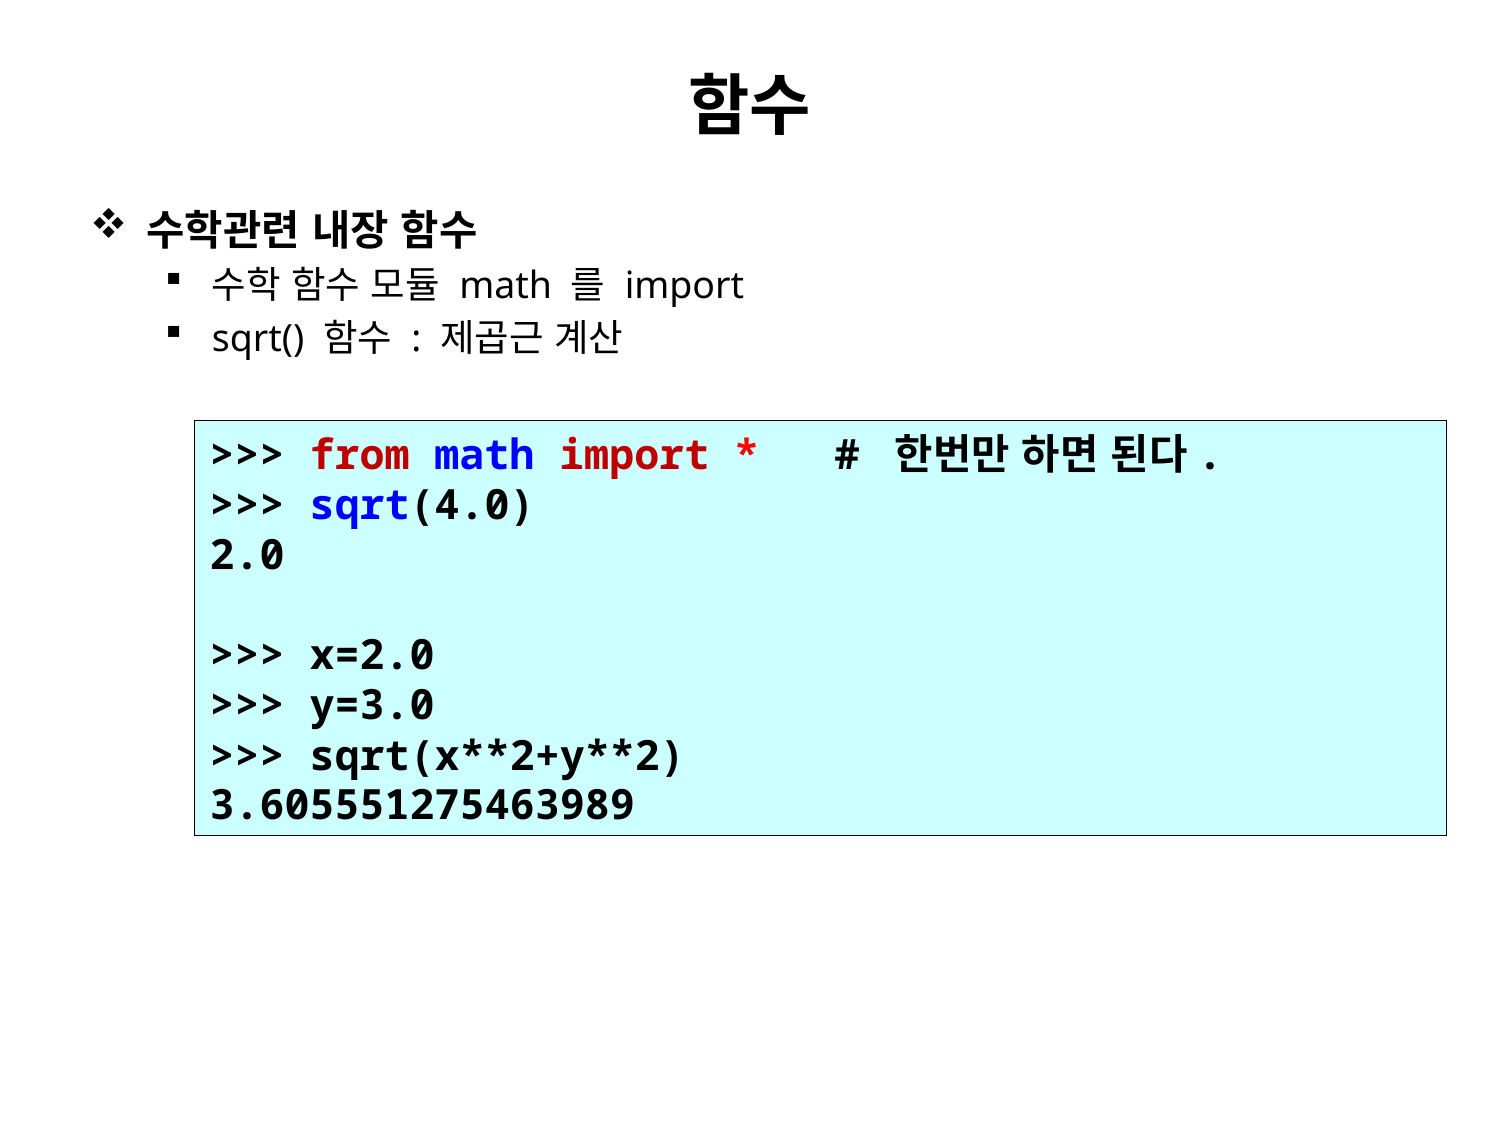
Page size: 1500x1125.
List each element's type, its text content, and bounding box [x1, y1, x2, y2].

text_box >>> from math import * # 한번만 하면 된다. >>> sqrt(4.0) 2.0 >>> x=2.0 >>> y=3.0 >>> sqrt(x**2+y**2) 3.605551275463989 [194, 420, 1447, 836]
list 수학관련 내장 함수 수학 함수 모듈 math 를 import sqrt() 함수 : 제곱근 계산 [75, 196, 1425, 1071]
title 함수 [75, 45, 1425, 161]
